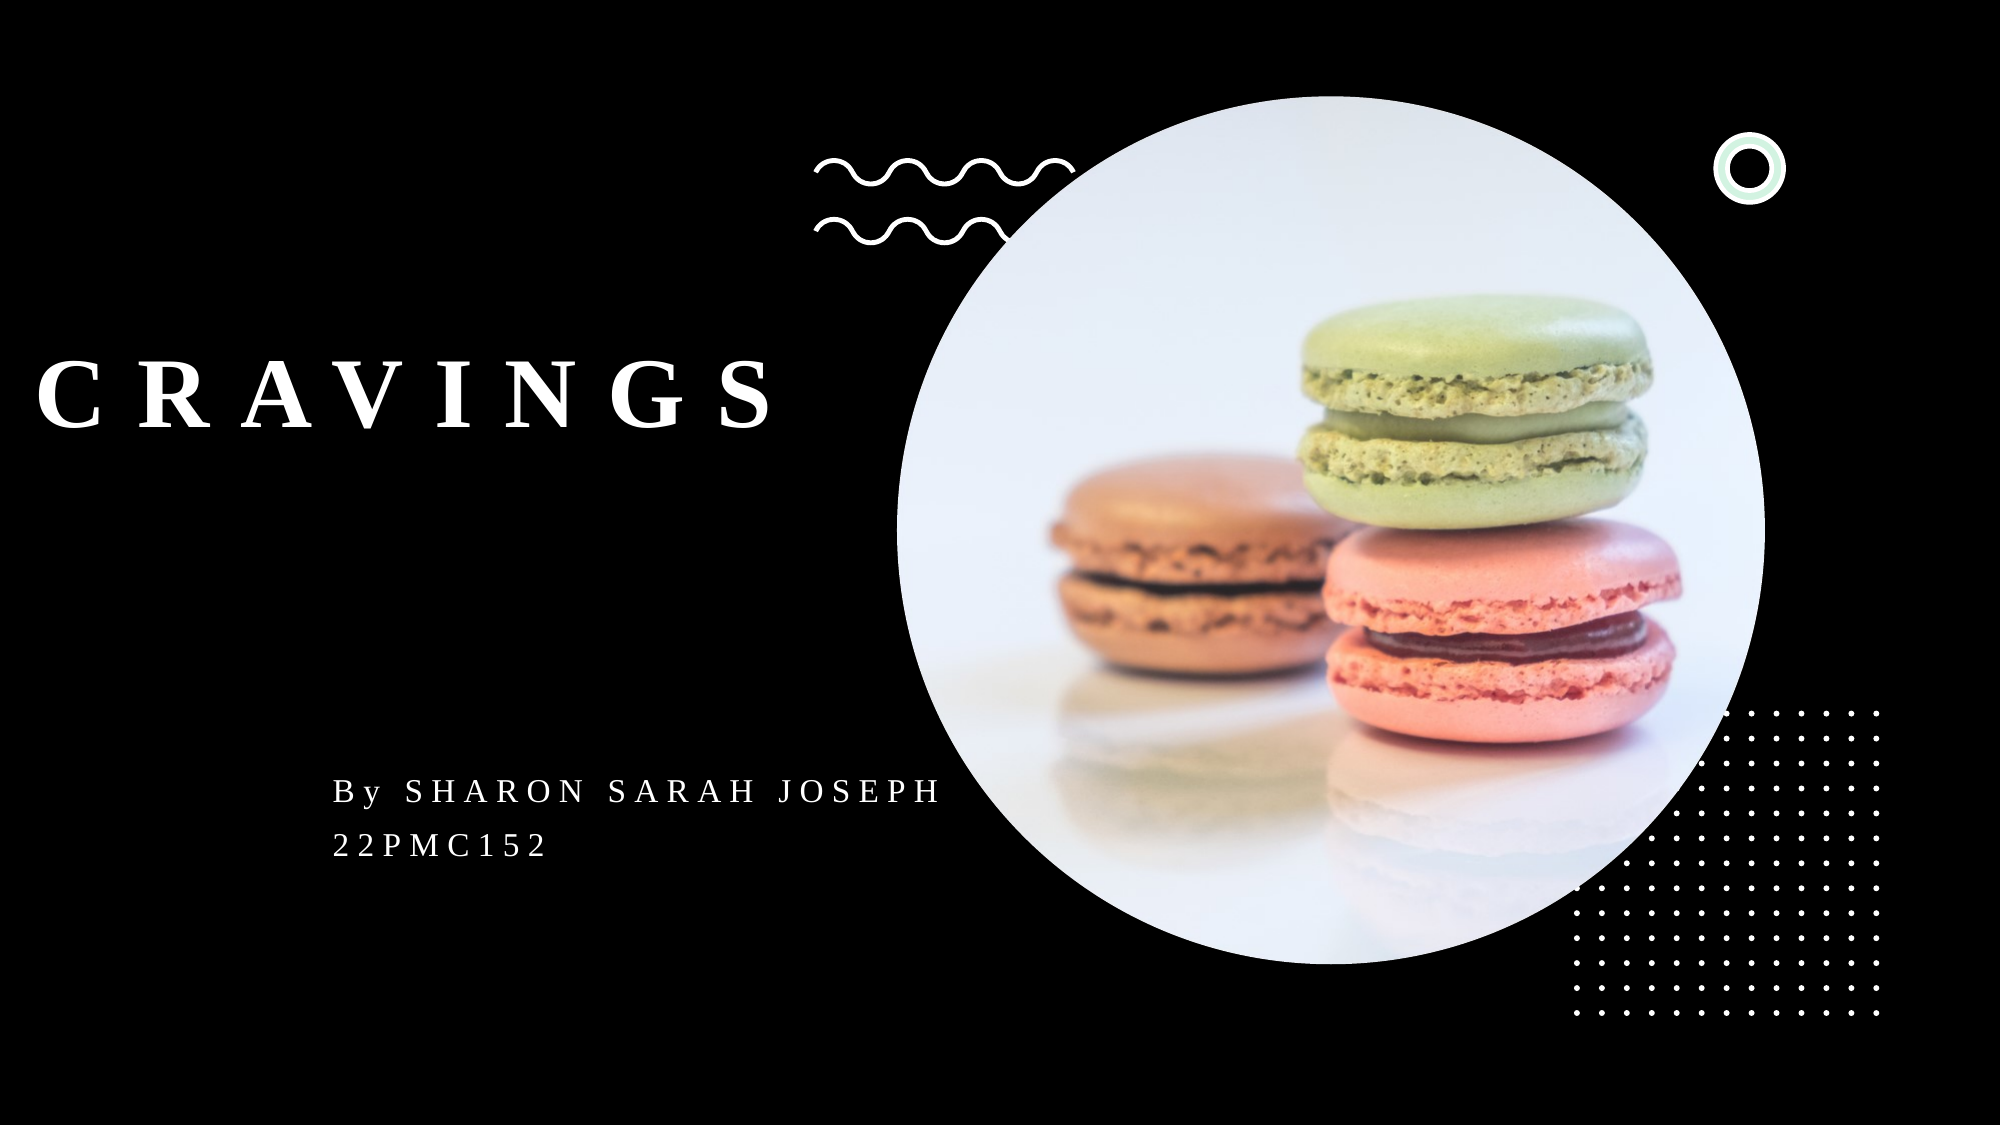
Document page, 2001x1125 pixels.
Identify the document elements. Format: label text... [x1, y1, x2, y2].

picture [896, 96, 1765, 965]
subtitle By SHARON SARAH JOSEPH 22PMC152 [317, 768, 1011, 1061]
title CRAVINGS [19, 82, 936, 714]
